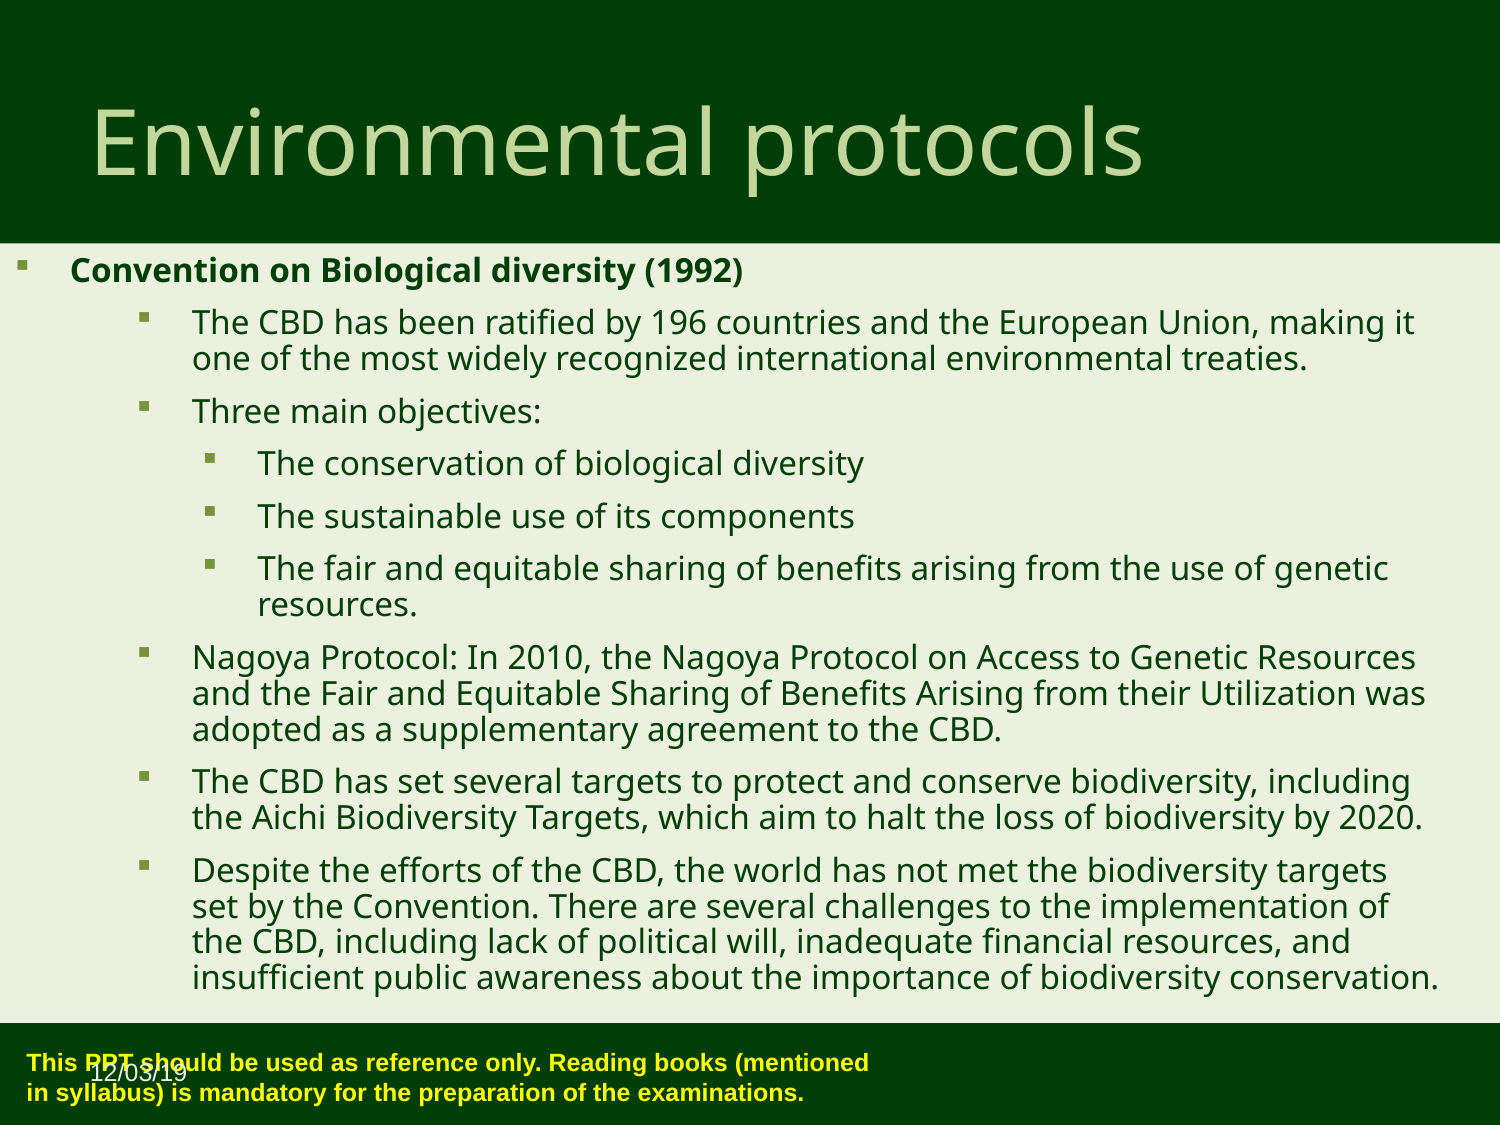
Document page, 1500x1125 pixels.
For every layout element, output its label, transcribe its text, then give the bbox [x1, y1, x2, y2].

text_box Environmental protocols [74, 45, 1425, 233]
text_box 12/03/19 [75, 1042, 425, 1103]
text_box Convention on Biological diversity (1992) The CBD has been ratified by 196 countries and the European Union, making it one of the most widely recognized international environmental treaties. Three main objectives: The conservation of biological diversity The sustainable use of its components The fair and equitable sharing of benefits arising from the use of genetic resources. Nagoya Protocol: In 2010, the Nagoya Protocol on Access to Genetic Resources and the Fair and Equitable Sharing of Benefits Arising from their Utilization was adopted as a supplementary agreement to the CBD. The CBD has set several targets to protect and conserve biodiversity, including the Aichi Biodiversity Targets, which aim to halt the loss of biodiversity by 2020. Despite the efforts of the CBD, the world has not met the biodiversity targets set by the Convention. There are several challenges to the implementation of the CBD, including lack of political will, inadequate financial resources, and insufficient public awareness about the importance of biodiversity conservation. [0, 246, 1459, 1020]
